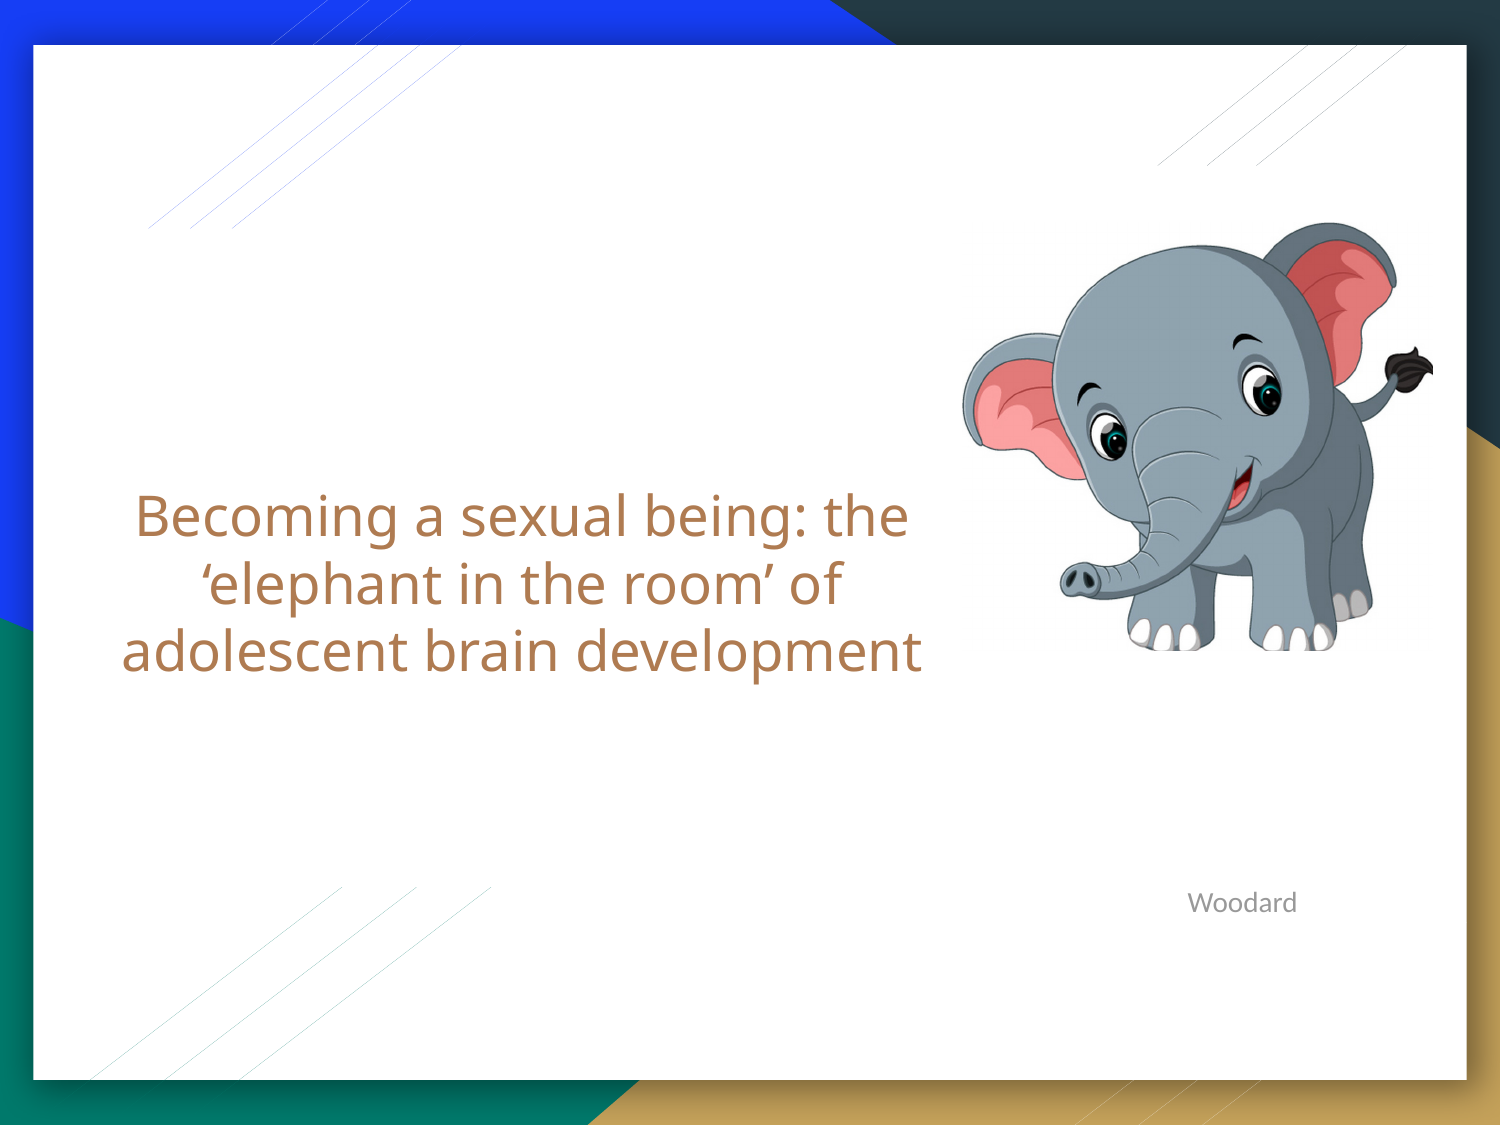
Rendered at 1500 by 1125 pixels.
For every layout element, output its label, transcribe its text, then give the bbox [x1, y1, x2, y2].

text_box Woodard [1172, 868, 1448, 934]
title Becoming a sexual being: the ‘elephant in the room’ of adolescent brain development [82, 462, 962, 701]
picture [961, 222, 1434, 651]
